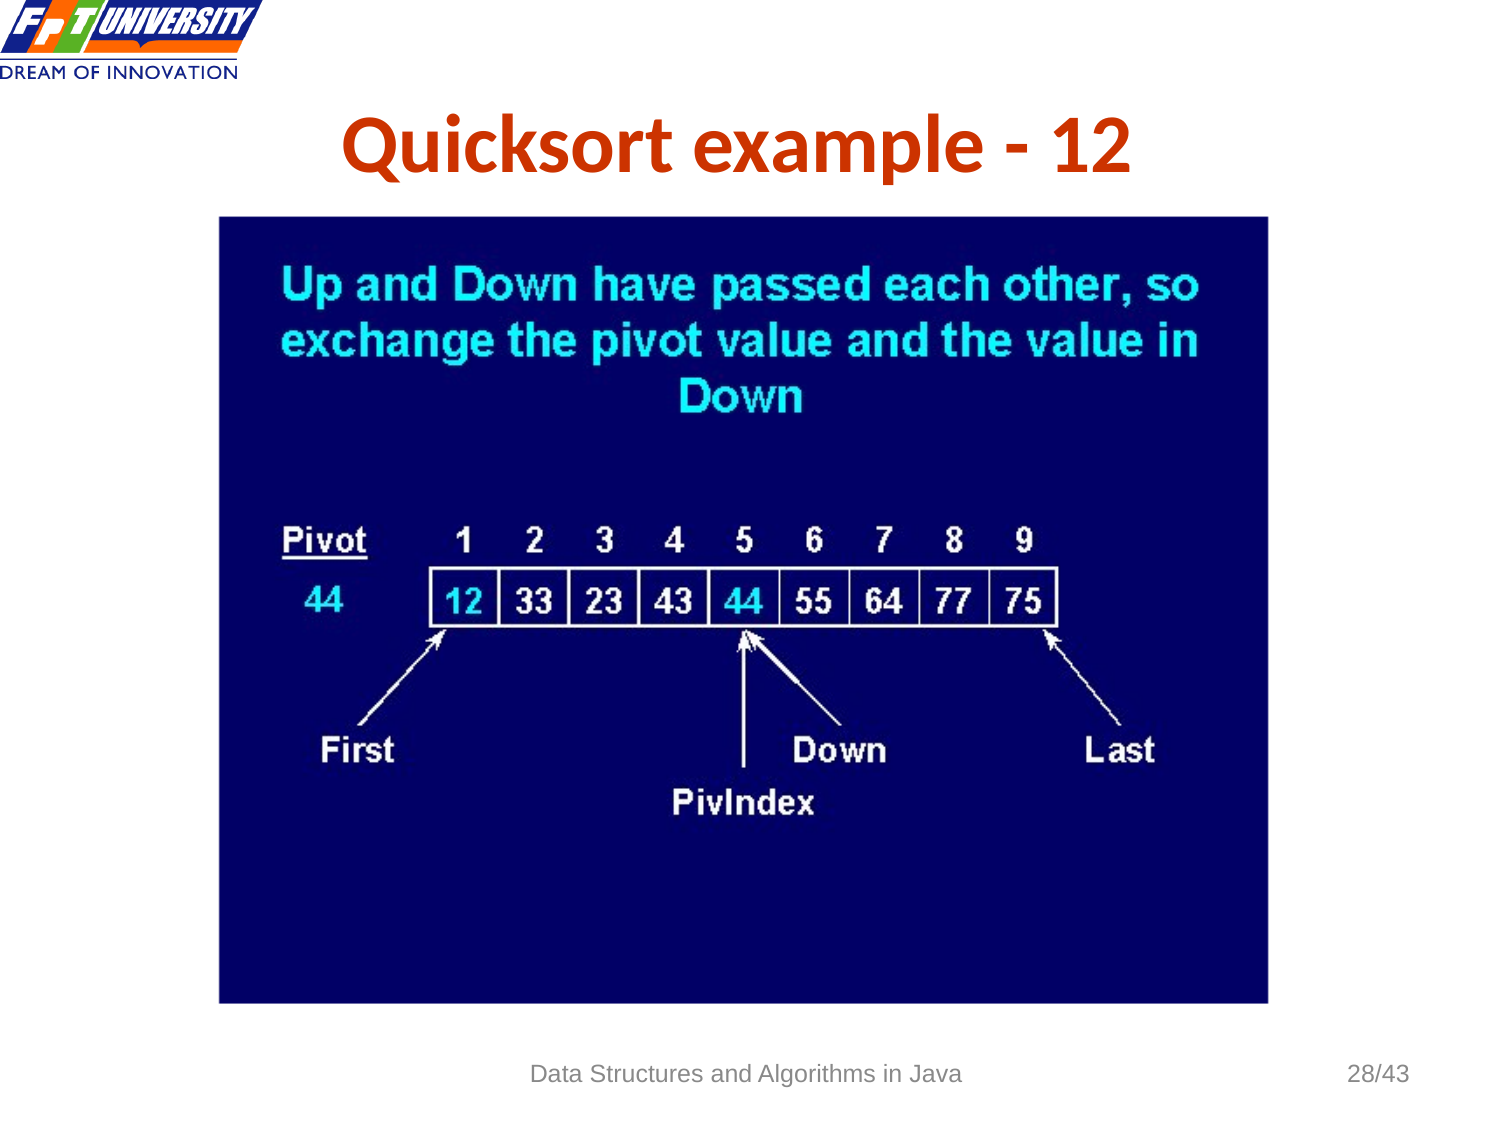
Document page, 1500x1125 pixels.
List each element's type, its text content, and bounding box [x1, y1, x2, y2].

slide_number /43 [1074, 1042, 1425, 1103]
picture [0, 0, 263, 79]
picture [212, 212, 1276, 1010]
footer Data Structures and Algorithms in Java [474, 1042, 1025, 1103]
title Quicksort example - 12 [237, 37, 1238, 210]
